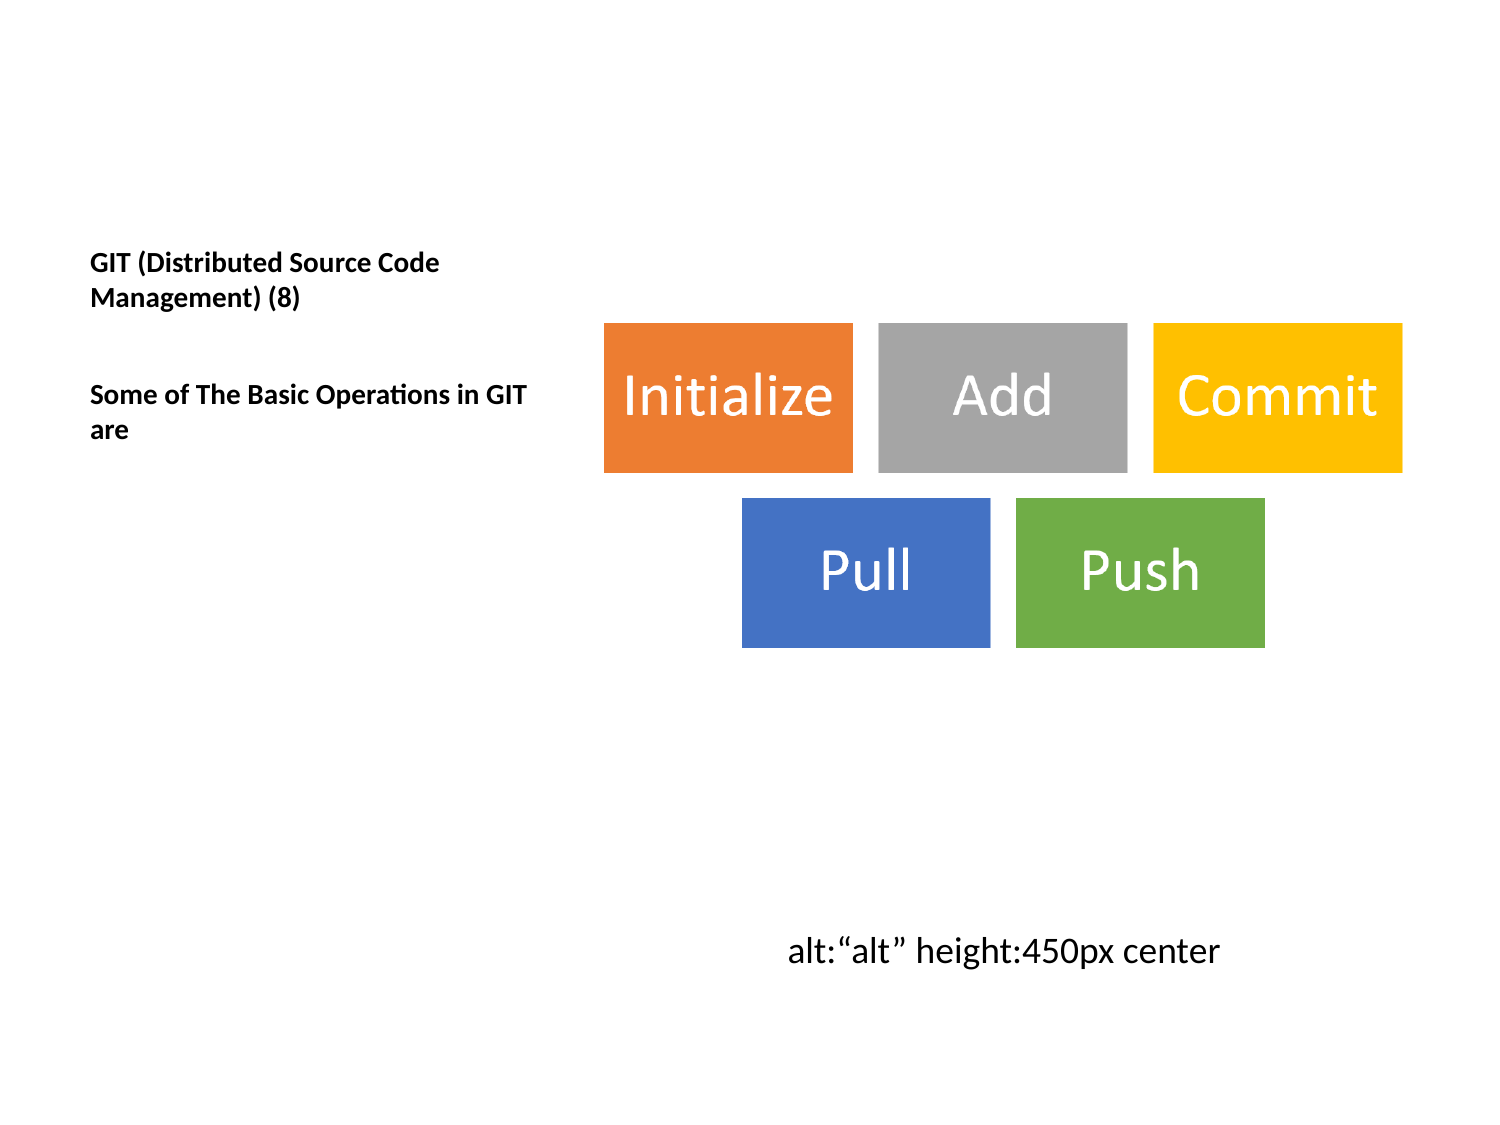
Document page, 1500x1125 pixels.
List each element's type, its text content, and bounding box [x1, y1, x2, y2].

text_box alt:“alt” height:450px center [585, 918, 1423, 1003]
picture [585, 305, 1424, 659]
list GIT (Distributed Source Code Management) (8) Some of The Basic Operations in GIT are [75, 235, 569, 1005]
